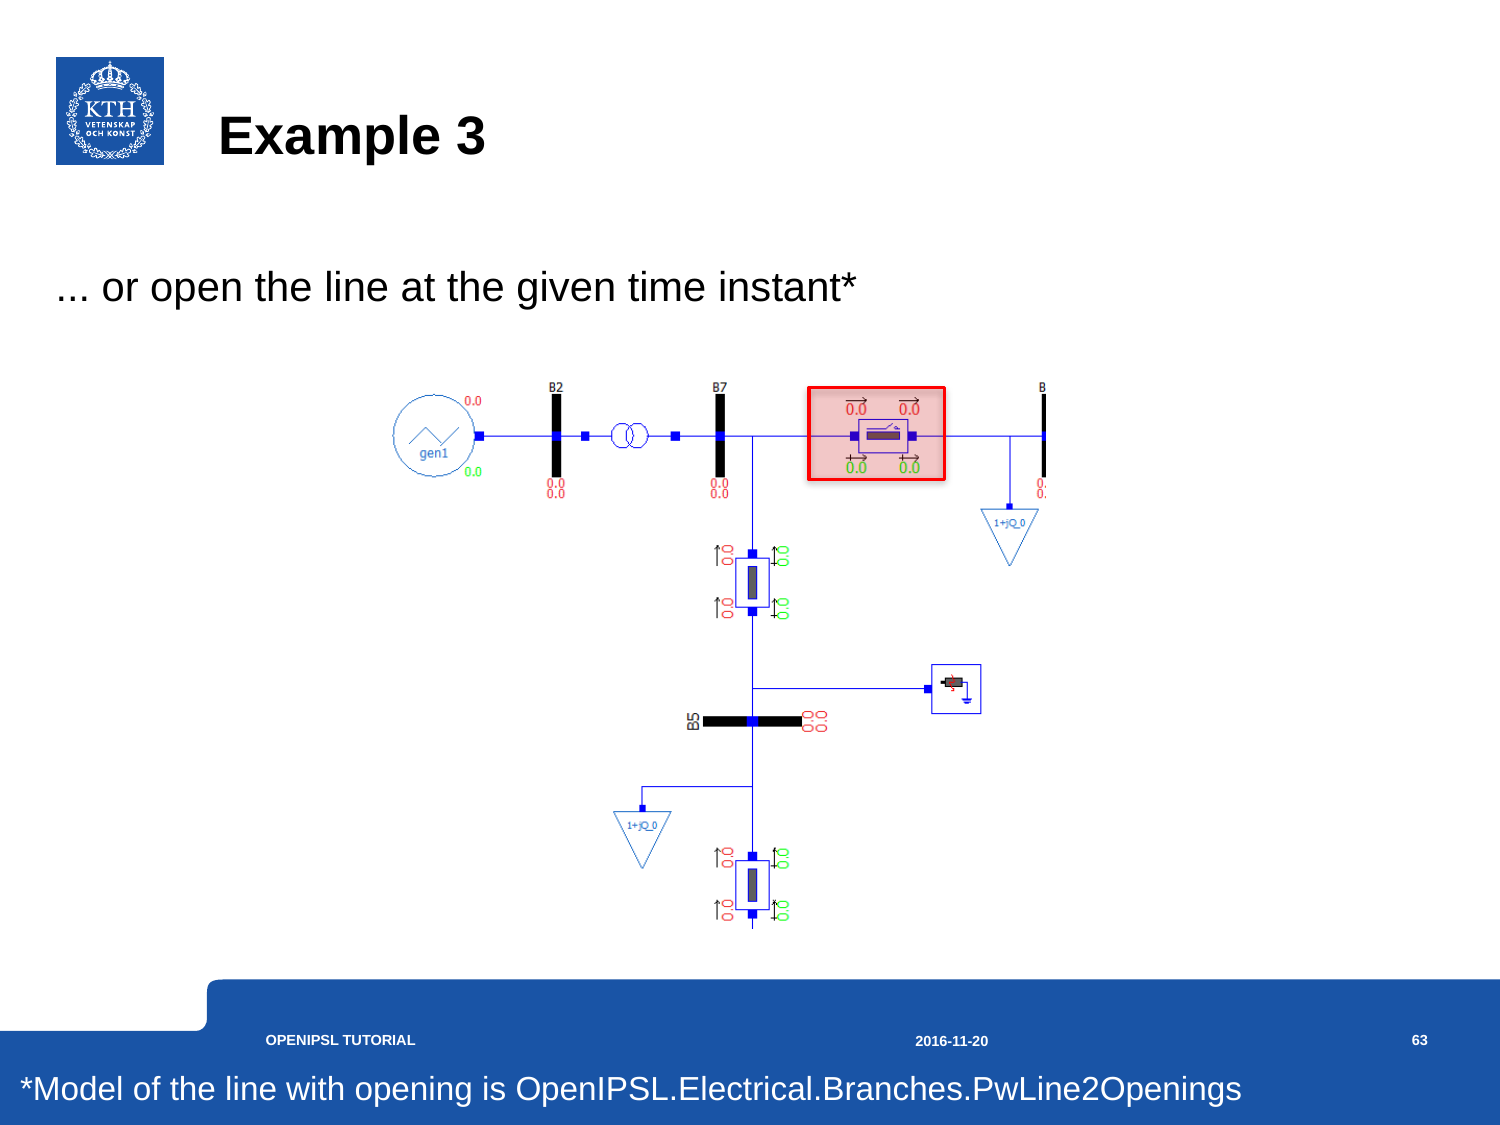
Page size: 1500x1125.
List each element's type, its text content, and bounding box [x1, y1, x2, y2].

footer OpenIPSL Tutorial [265, 1030, 741, 1059]
text_box *Model of the line with opening is OpenIPSL.Electrical.Branches.PwLine2Openings [5, 1059, 1357, 1114]
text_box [359, 347, 1046, 929]
title Example 3 [218, 55, 1447, 166]
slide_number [915, 1031, 1266, 1059]
slide_number 63 [1340, 1030, 1428, 1091]
list ... or open the line at the given time instant* [55, 259, 1447, 929]
